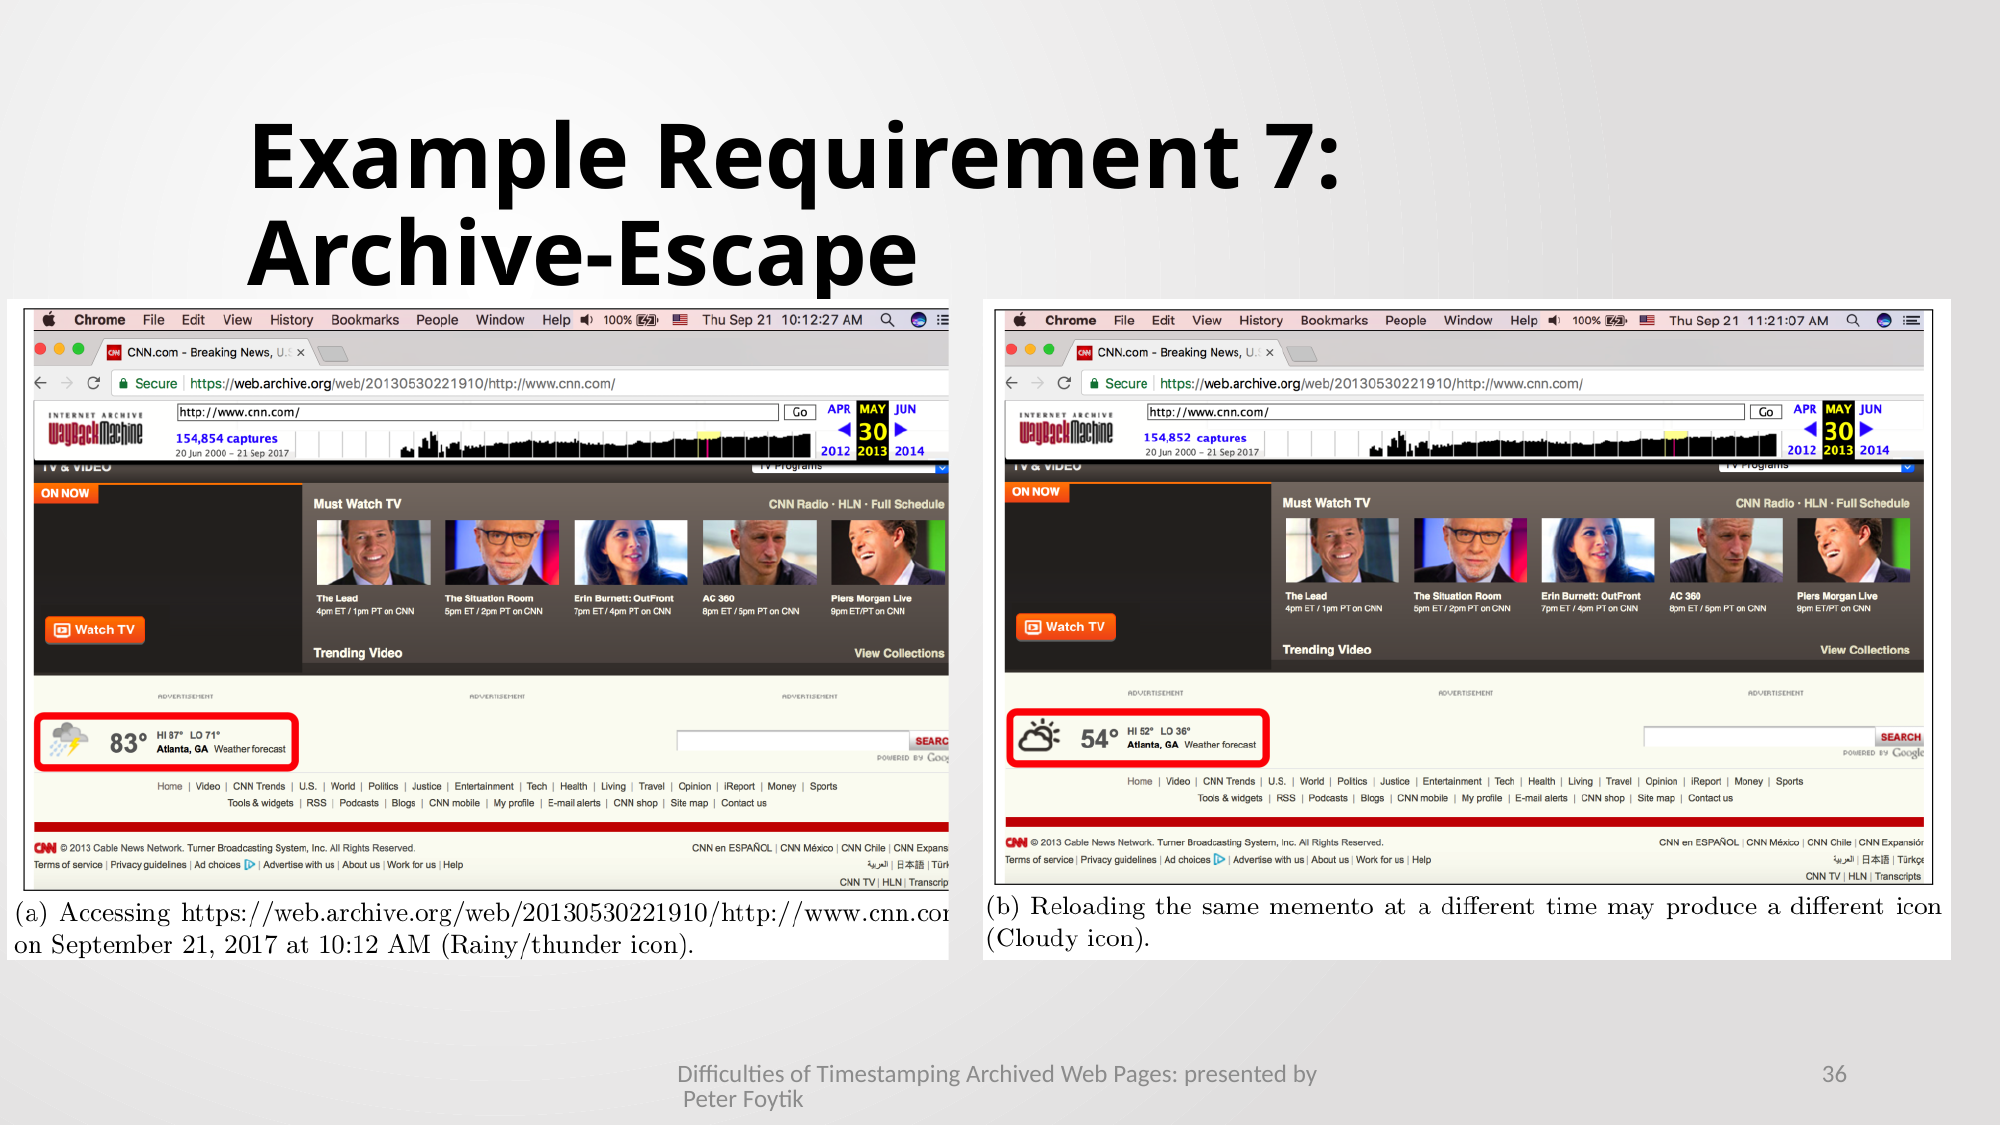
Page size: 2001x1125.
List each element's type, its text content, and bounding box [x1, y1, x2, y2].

footer Difficulties of Timestamping Archived Web Pages: presented by Peter Foytik [662, 1042, 1338, 1103]
picture [6, 299, 949, 960]
title Example Requirement 7: Archive-Escape [232, 102, 1660, 313]
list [983, 299, 1951, 960]
slide_number 36 [1412, 1042, 1863, 1103]
